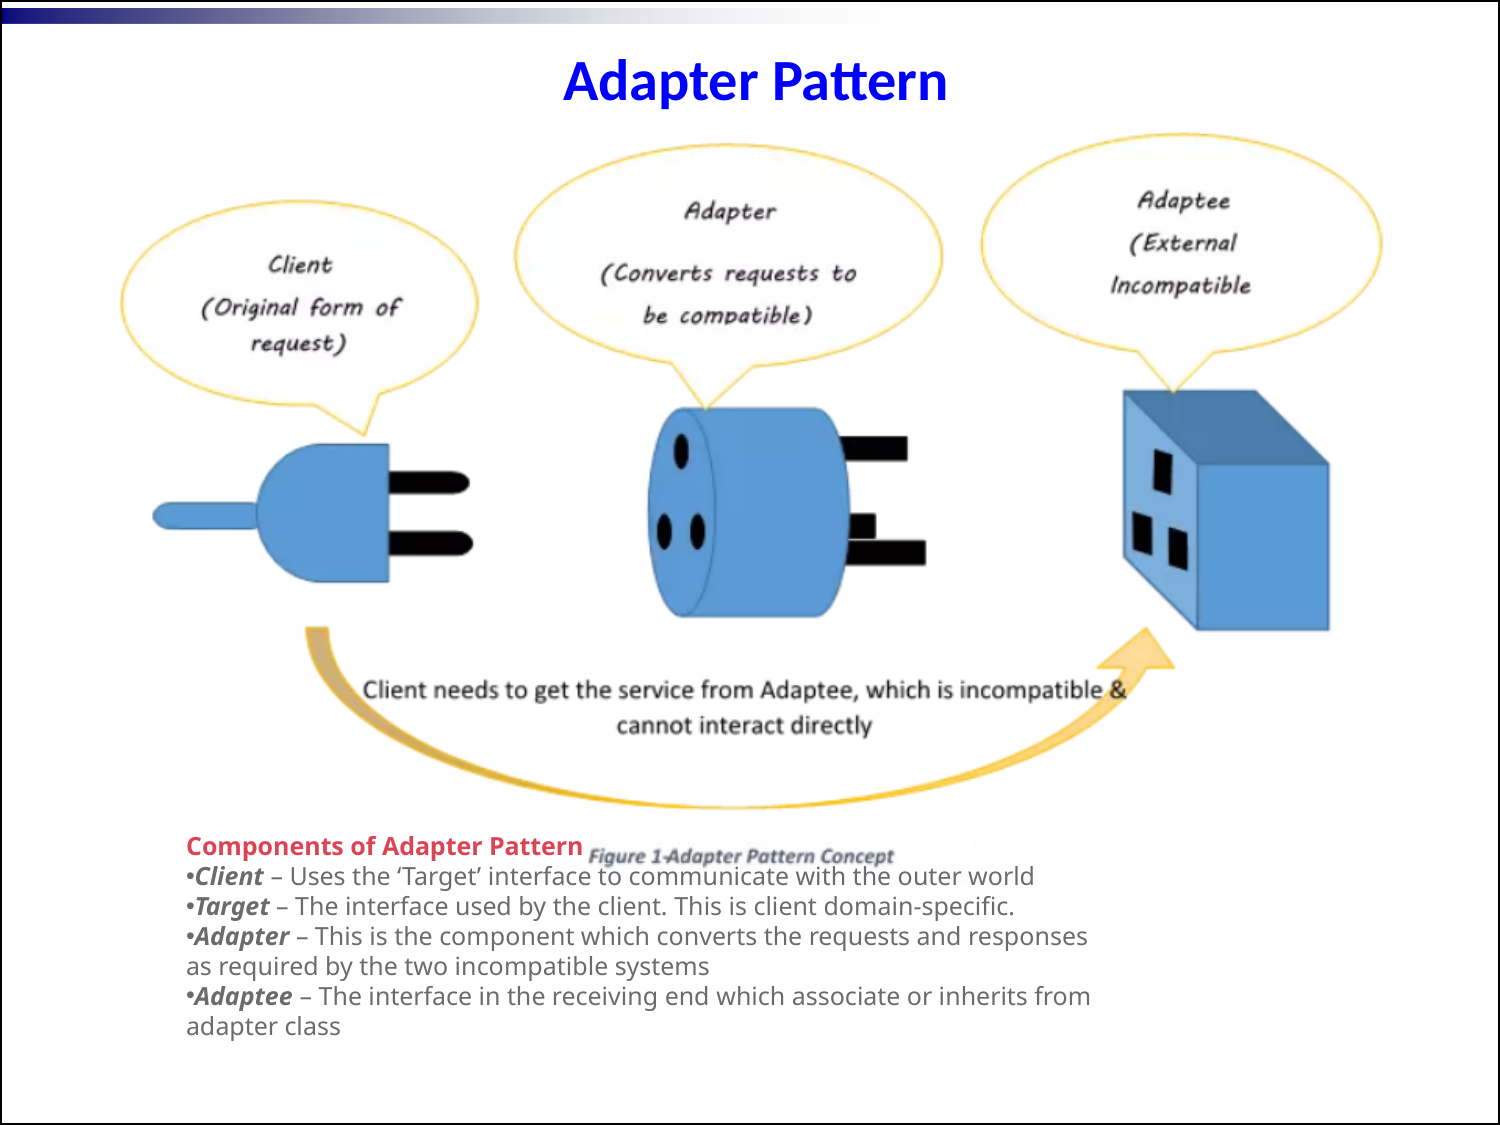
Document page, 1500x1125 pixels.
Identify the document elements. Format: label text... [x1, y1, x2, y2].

text_box [0, 0, 1500, 1125]
text_box Components of Adapter Pattern Client – Uses the ‘Target’ interface to communicate with the outer world Target – The interface used by the client. This is client domain-specific. Adapter – This is the component which converts the requests and responses as required by the two incompatible systems Adaptee – The interface in the receiving end which associate or inherits from adapter class [171, 888, 1125, 1048]
text_box Adapter Pattern [46, 35, 1465, 120]
picture [51, 78, 1449, 888]
